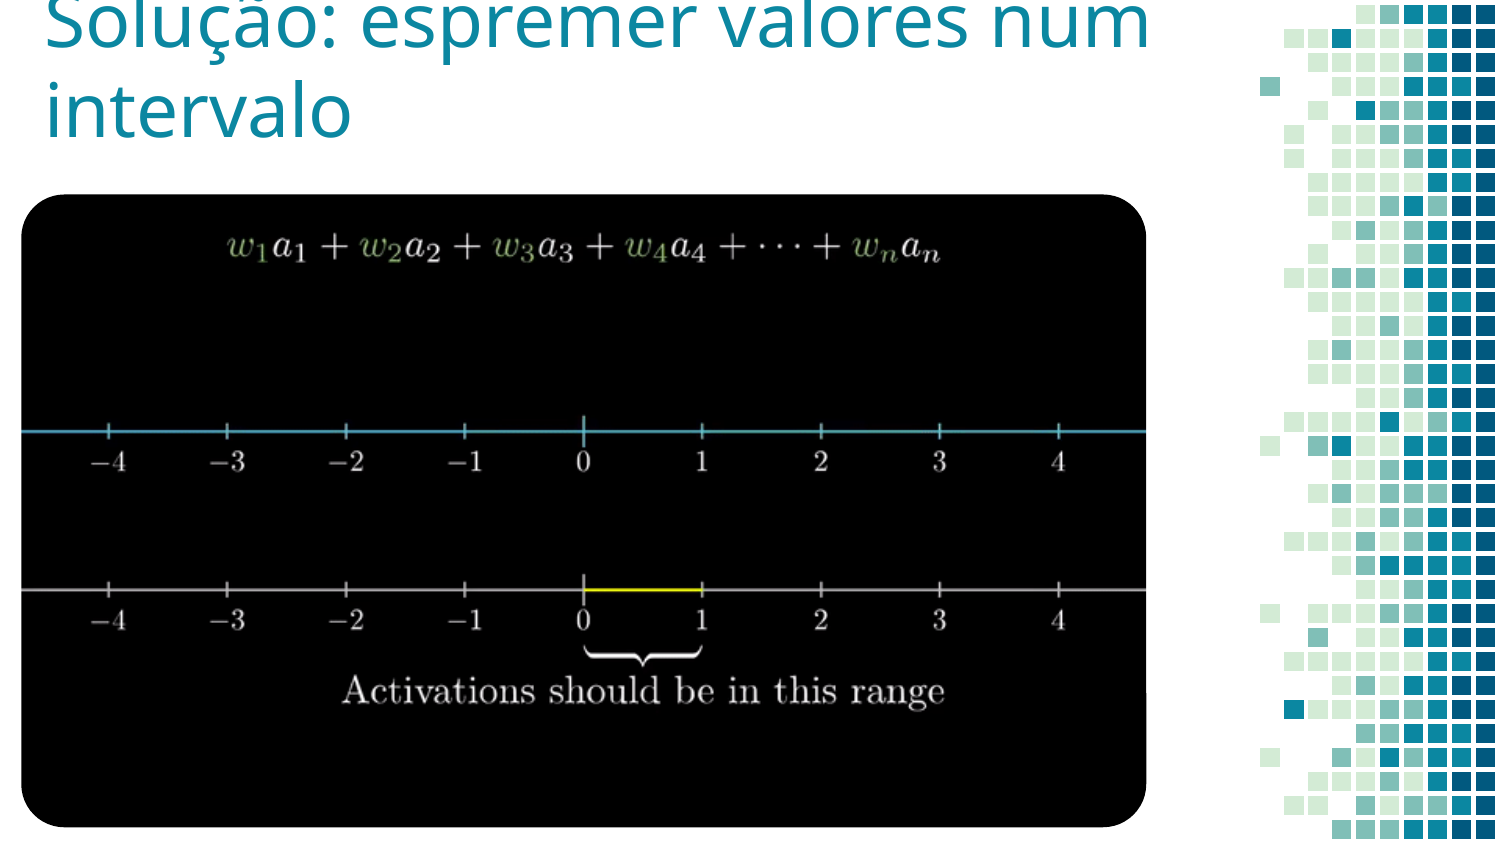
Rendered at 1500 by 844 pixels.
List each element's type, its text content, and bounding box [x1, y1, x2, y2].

picture [20, 194, 1147, 828]
title Solução: espremer valores num intervalo [29, 27, 1237, 168]
